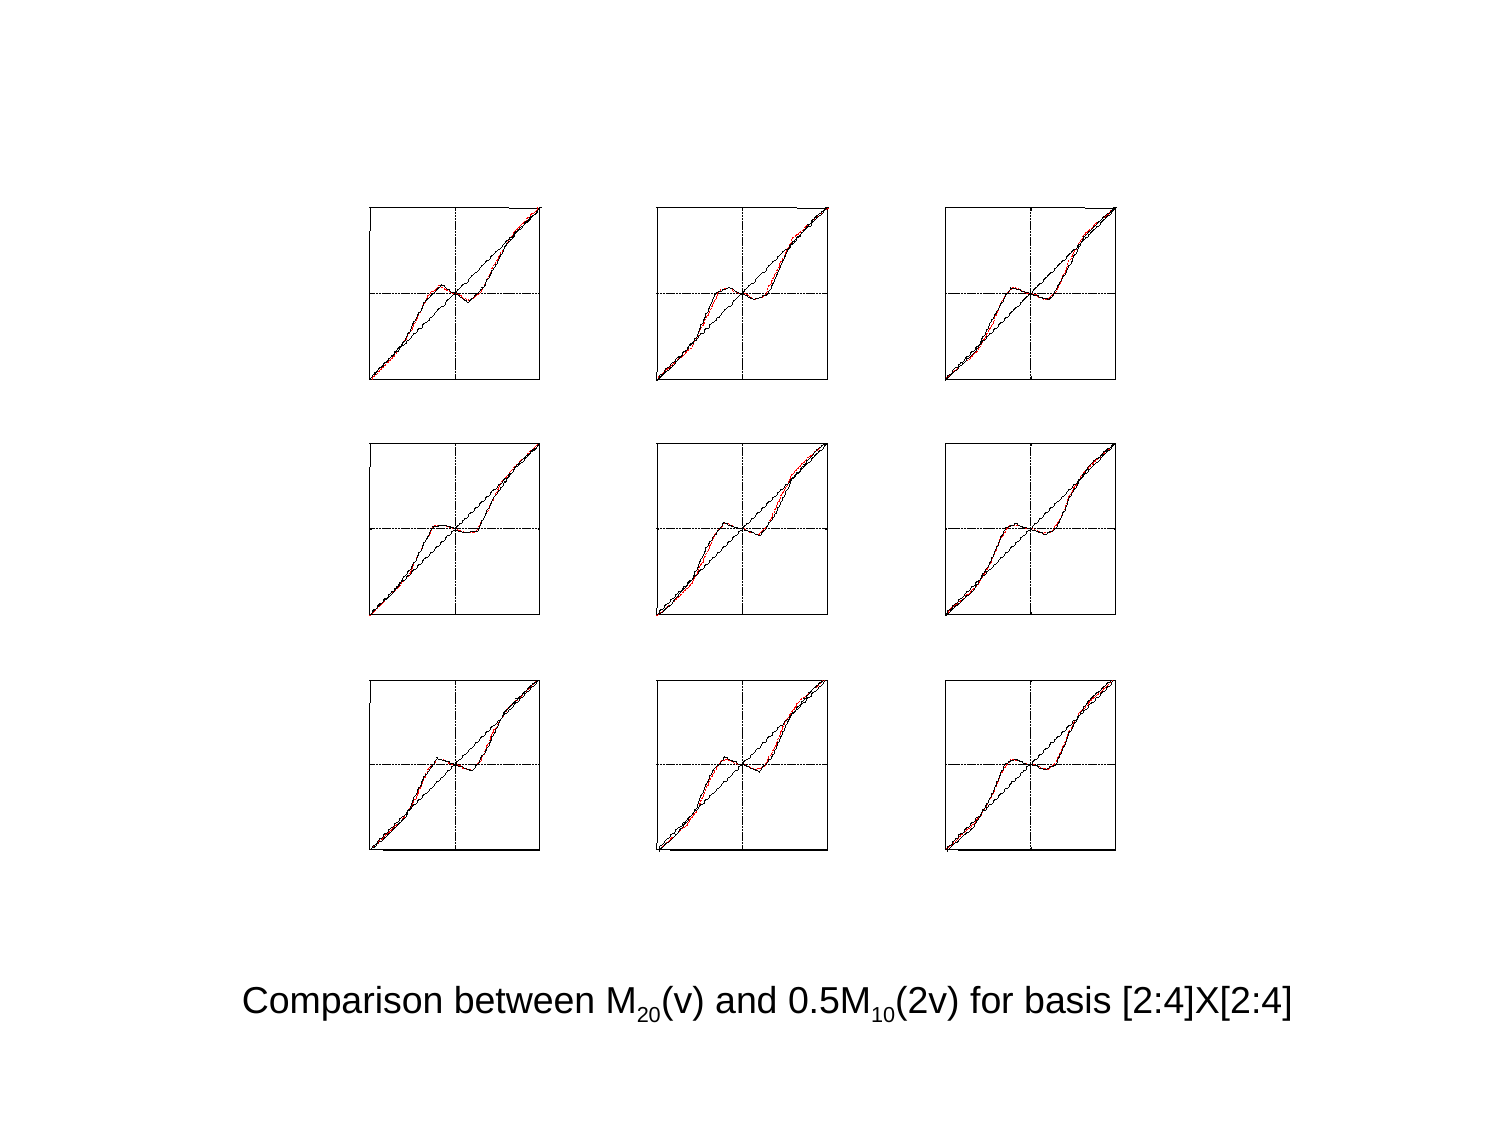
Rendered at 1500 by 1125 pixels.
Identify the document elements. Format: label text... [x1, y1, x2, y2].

text_box [788, 680, 824, 722]
text_box [457, 723, 498, 765]
text_box [369, 259, 499, 380]
text_box [1067, 207, 1116, 269]
text_box [1031, 444, 1112, 527]
text_box [743, 444, 822, 526]
text_box [373, 681, 540, 850]
text_box [658, 444, 742, 528]
text_box [785, 207, 828, 256]
text_box [1073, 444, 1115, 490]
text_box [495, 444, 539, 496]
text_box [946, 208, 1030, 293]
text_box [212, 149, 1238, 937]
text_box [659, 491, 786, 615]
text_box [661, 445, 828, 615]
text_box [370, 294, 428, 377]
text_box [659, 210, 828, 380]
text_box [662, 681, 828, 850]
text_box [946, 529, 1004, 612]
text_box [743, 207, 825, 291]
text_box [369, 681, 455, 764]
text_box [498, 207, 542, 260]
text_box [1031, 681, 1109, 763]
text_box [656, 256, 786, 381]
text_box [658, 208, 742, 293]
text_box [785, 444, 825, 492]
text_box [946, 294, 1005, 377]
text_box [946, 681, 1030, 764]
text_box [373, 211, 540, 380]
text_box [656, 765, 716, 848]
text_box [370, 765, 431, 848]
text_box [947, 730, 1071, 852]
text_box [658, 681, 742, 764]
text_box [456, 207, 537, 290]
text_box Comparison between M20(v) and 0.5M10(2v) for basis [2:4]X[2:4] [227, 968, 1309, 1035]
text_box [1031, 207, 1113, 291]
text_box [945, 490, 1074, 616]
text_box [369, 495, 495, 615]
text_box [789, 453, 813, 480]
text_box [948, 445, 1116, 615]
text_box [1071, 680, 1112, 731]
text_box [371, 733, 494, 850]
text_box [945, 268, 1068, 381]
text_box [370, 529, 430, 613]
text_box [656, 294, 714, 378]
text_box [494, 680, 539, 734]
text_box [369, 444, 455, 528]
text_box [951, 681, 1116, 850]
text_box [946, 765, 1003, 848]
text_box [456, 444, 536, 526]
text_box [372, 446, 540, 615]
text_box [1032, 252, 1074, 295]
text_box [659, 721, 788, 852]
text_box [656, 529, 718, 613]
text_box [456, 681, 535, 761]
text_box [946, 444, 1030, 528]
text_box [369, 208, 455, 293]
text_box [743, 681, 821, 761]
text_box [947, 210, 1116, 380]
